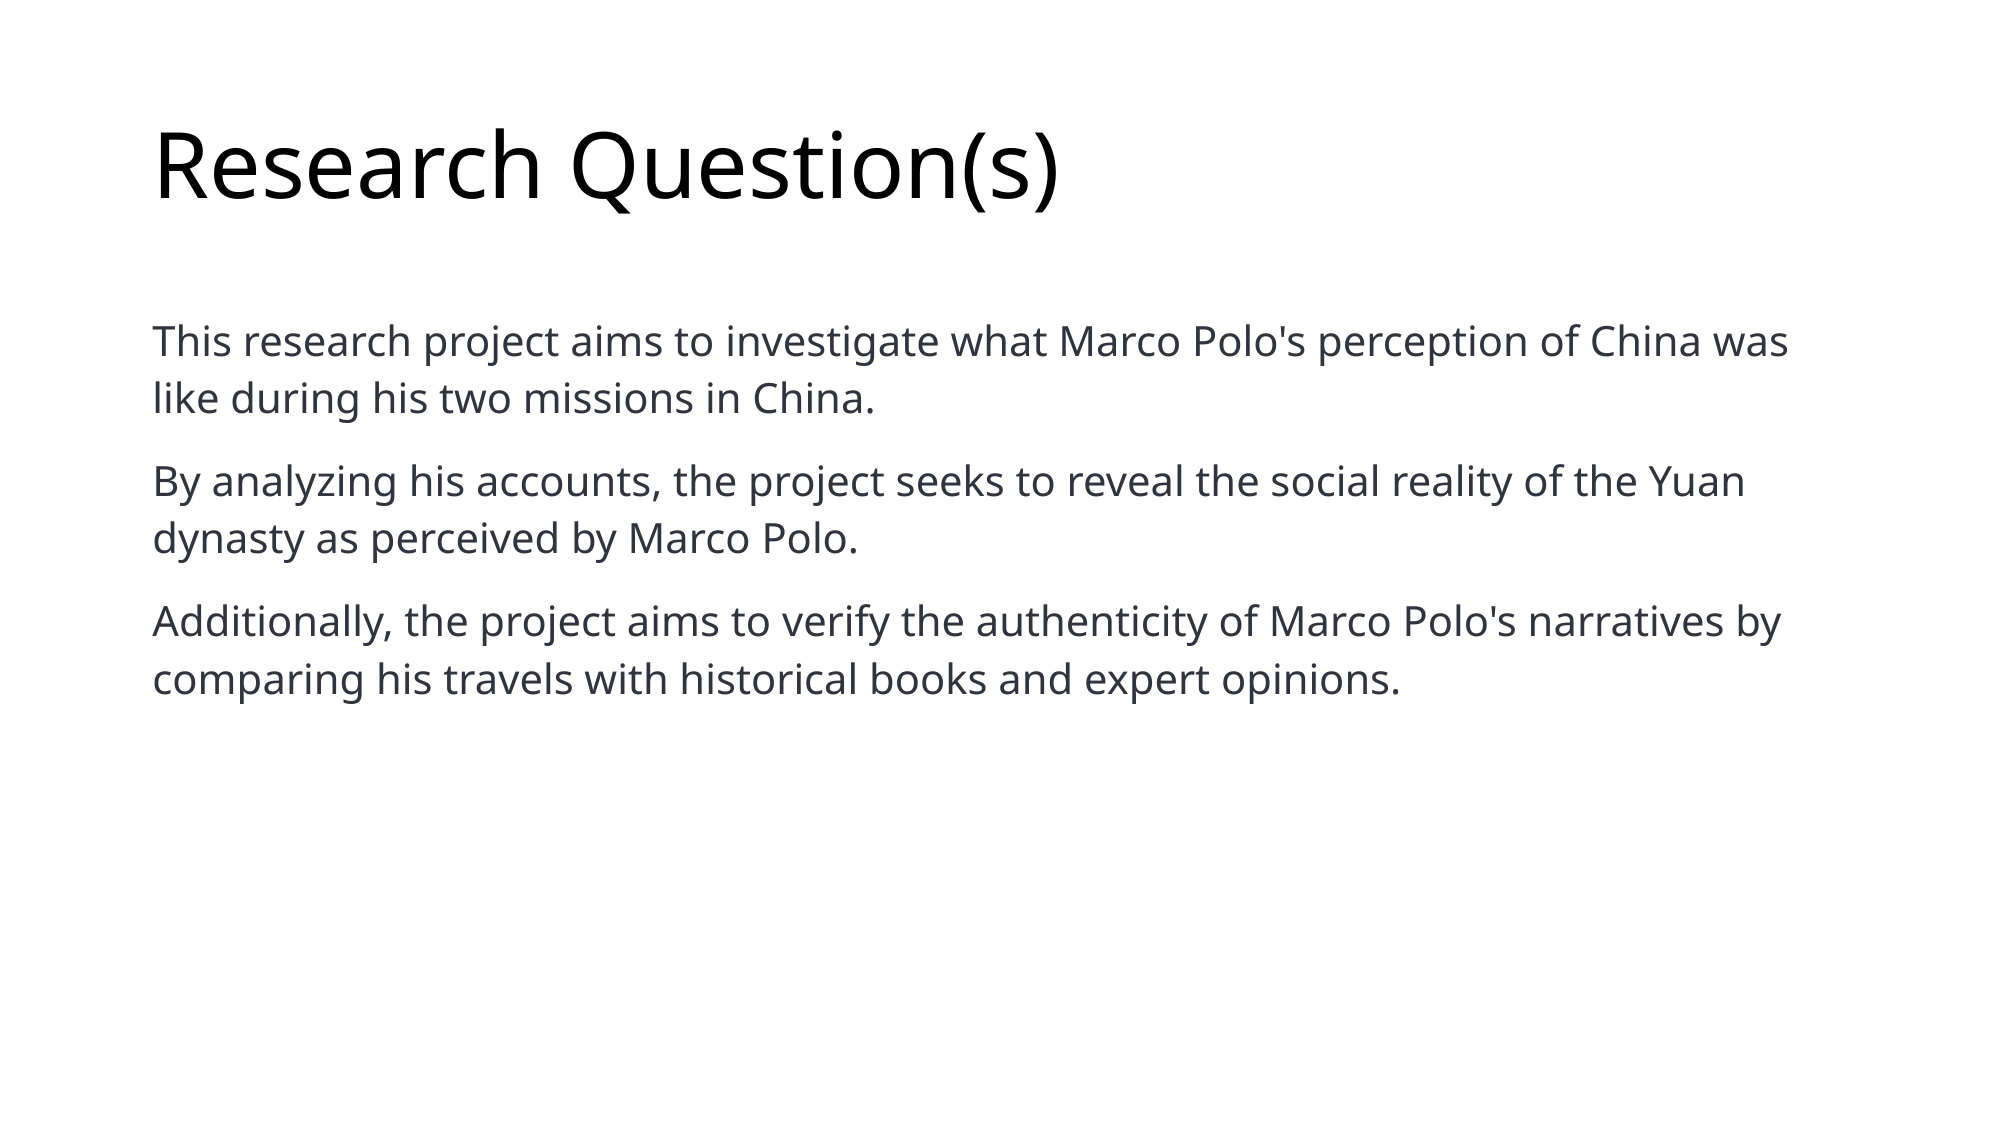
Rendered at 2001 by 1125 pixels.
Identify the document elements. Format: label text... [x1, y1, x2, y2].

title Research Question(s) [137, 59, 1863, 278]
list This research project aims to investigate what Marco Polo's perception of China was like during his two missions in China. By analyzing his accounts, the project seeks to reveal the social reality of the Yuan dynasty as perceived by Marco Polo. Additionally, the project aims to verify the authenticity of Marco Polo's narratives by comparing his travels with historical books and expert opinions. [137, 299, 1863, 1014]
